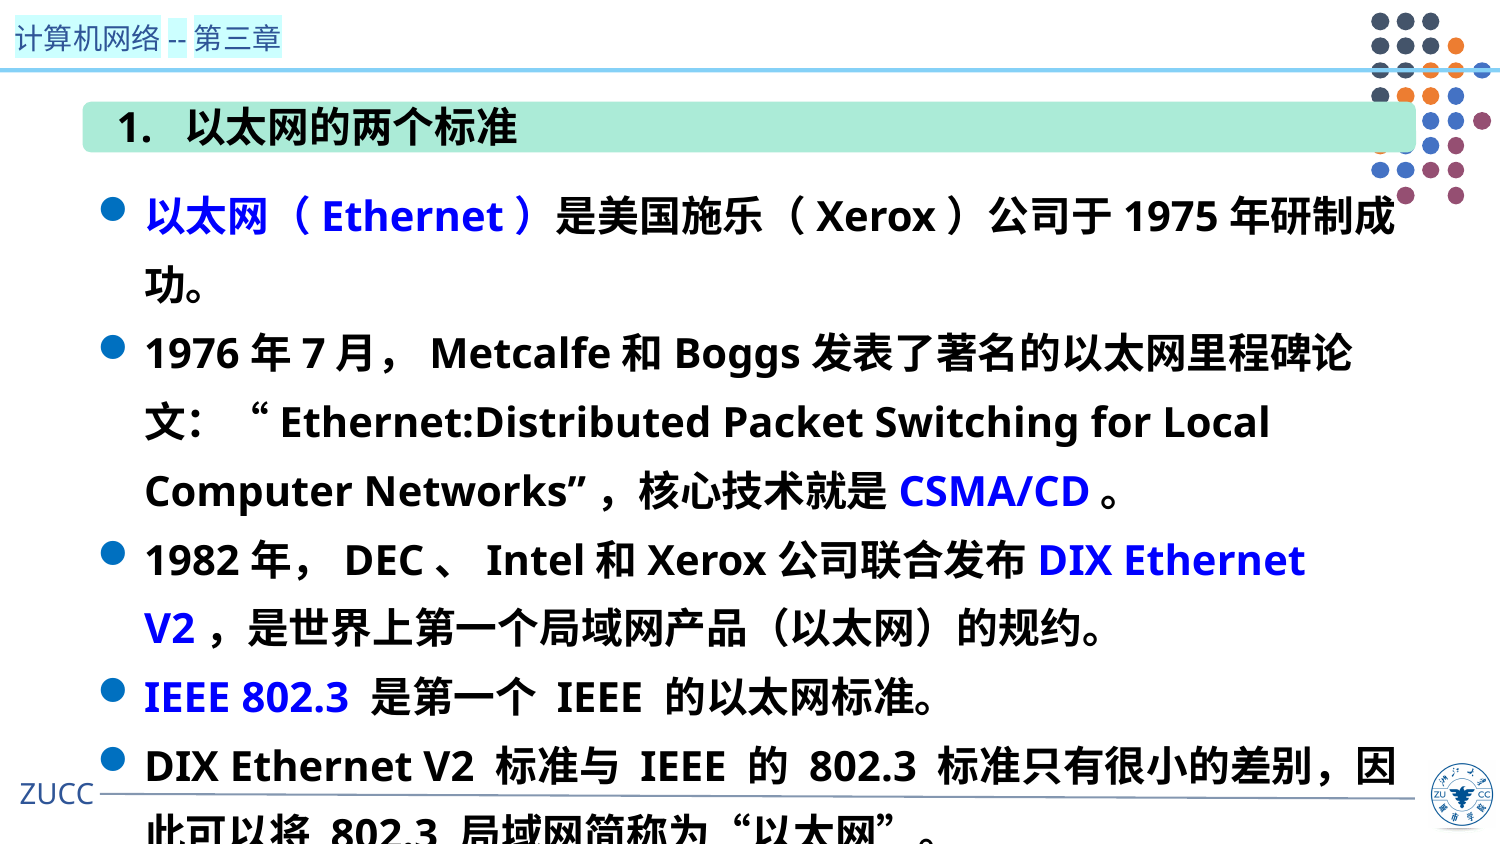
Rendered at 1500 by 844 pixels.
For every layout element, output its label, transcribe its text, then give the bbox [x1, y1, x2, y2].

text_box 1. 以太网的两个标准 [101, 93, 543, 159]
picture [1416, 750, 1500, 837]
text_box 以太网（Ethernet）是美国施乐（Xerox）公司于1975年研制成功。 1976年7月，Metcalfe和Boggs发表了著名的以太网里程碑论文：“Ethernet:Distributed Packet Switching for Local Computer Networks”，核心技术就是CSMA/CD。 1982年，DEC、Intel和Xerox公司联合发布DIX Ethernet V2，是世界上第一个局域网产品（以太网）的规约。 IEEE 802.3 是第一个 IEEE 的以太网标准。 DIX Ethernet V2 标准与 IEEE 的 802.3 标准只有很小的差别，因此可以将 802.3 局域网简称为“以太网”。 [82, 163, 1416, 844]
text_box [543, 101, 1417, 153]
text_box [82, 101, 101, 153]
